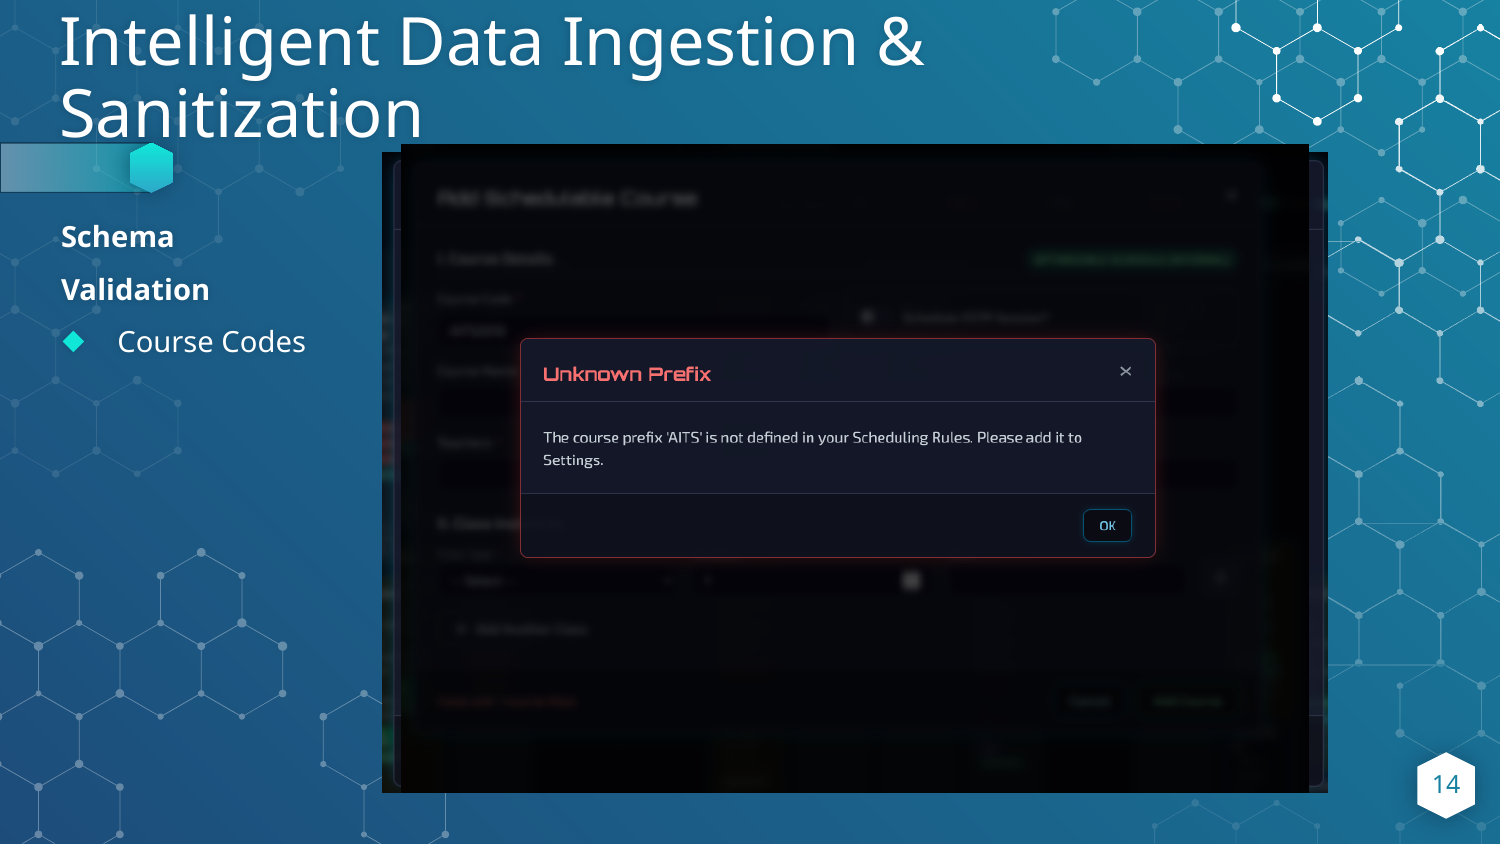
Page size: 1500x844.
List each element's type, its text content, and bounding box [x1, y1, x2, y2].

slide_number 14 [1417, 752, 1475, 819]
list Schema Validation Course Codes [42, 200, 327, 367]
picture [382, 143, 1329, 794]
title Intelligent Data Ingestion & Sanitization [59, 50, 1163, 109]
